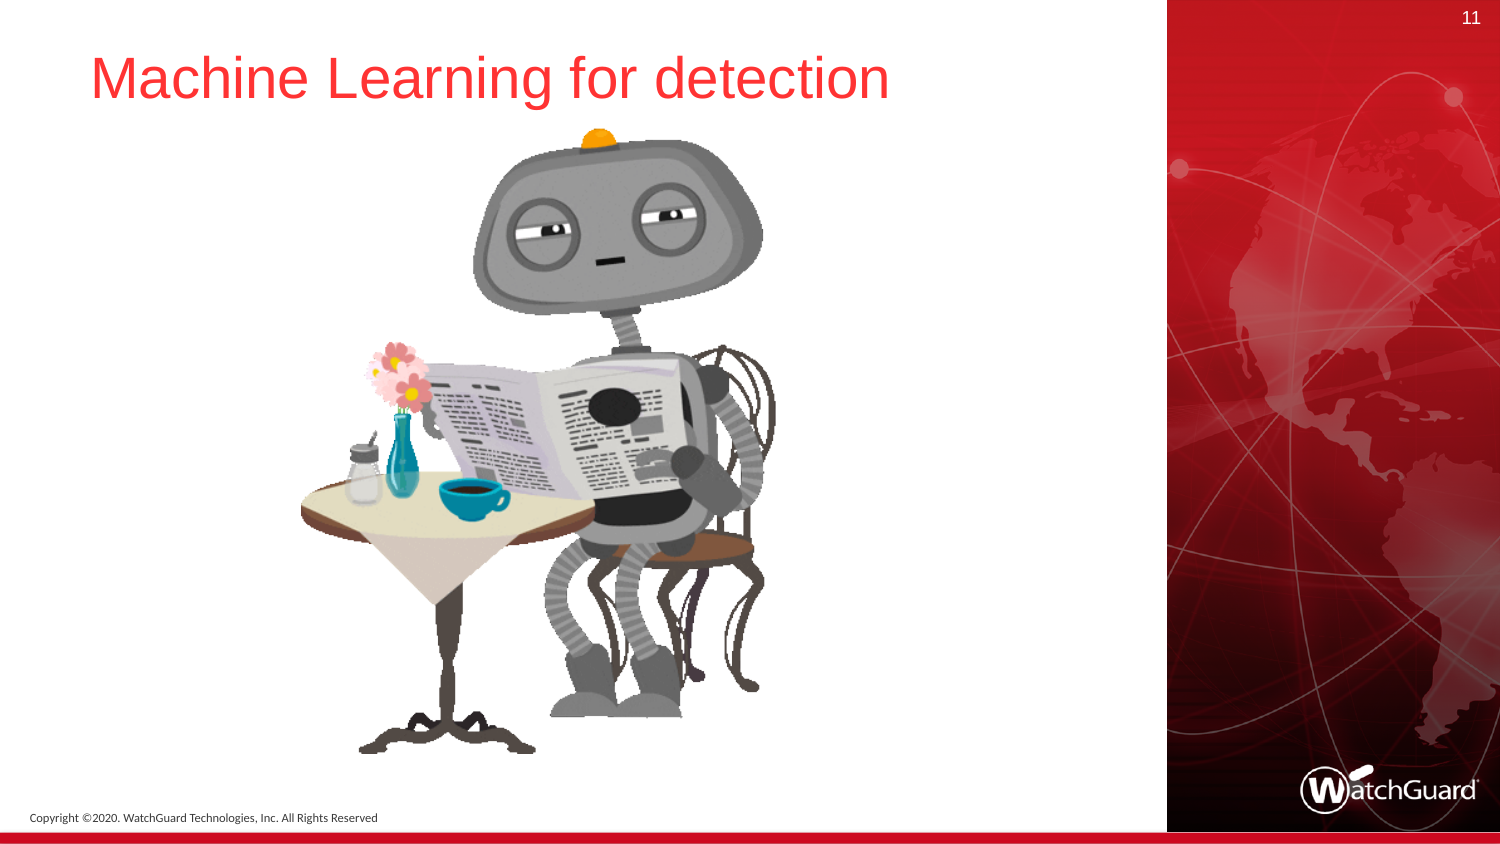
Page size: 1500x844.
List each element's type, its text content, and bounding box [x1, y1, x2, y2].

title Machine Learning for detection [75, 33, 1021, 117]
picture [1167, 0, 1500, 832]
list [300, 126, 781, 754]
slide_number 11 [1398, 0, 1497, 40]
